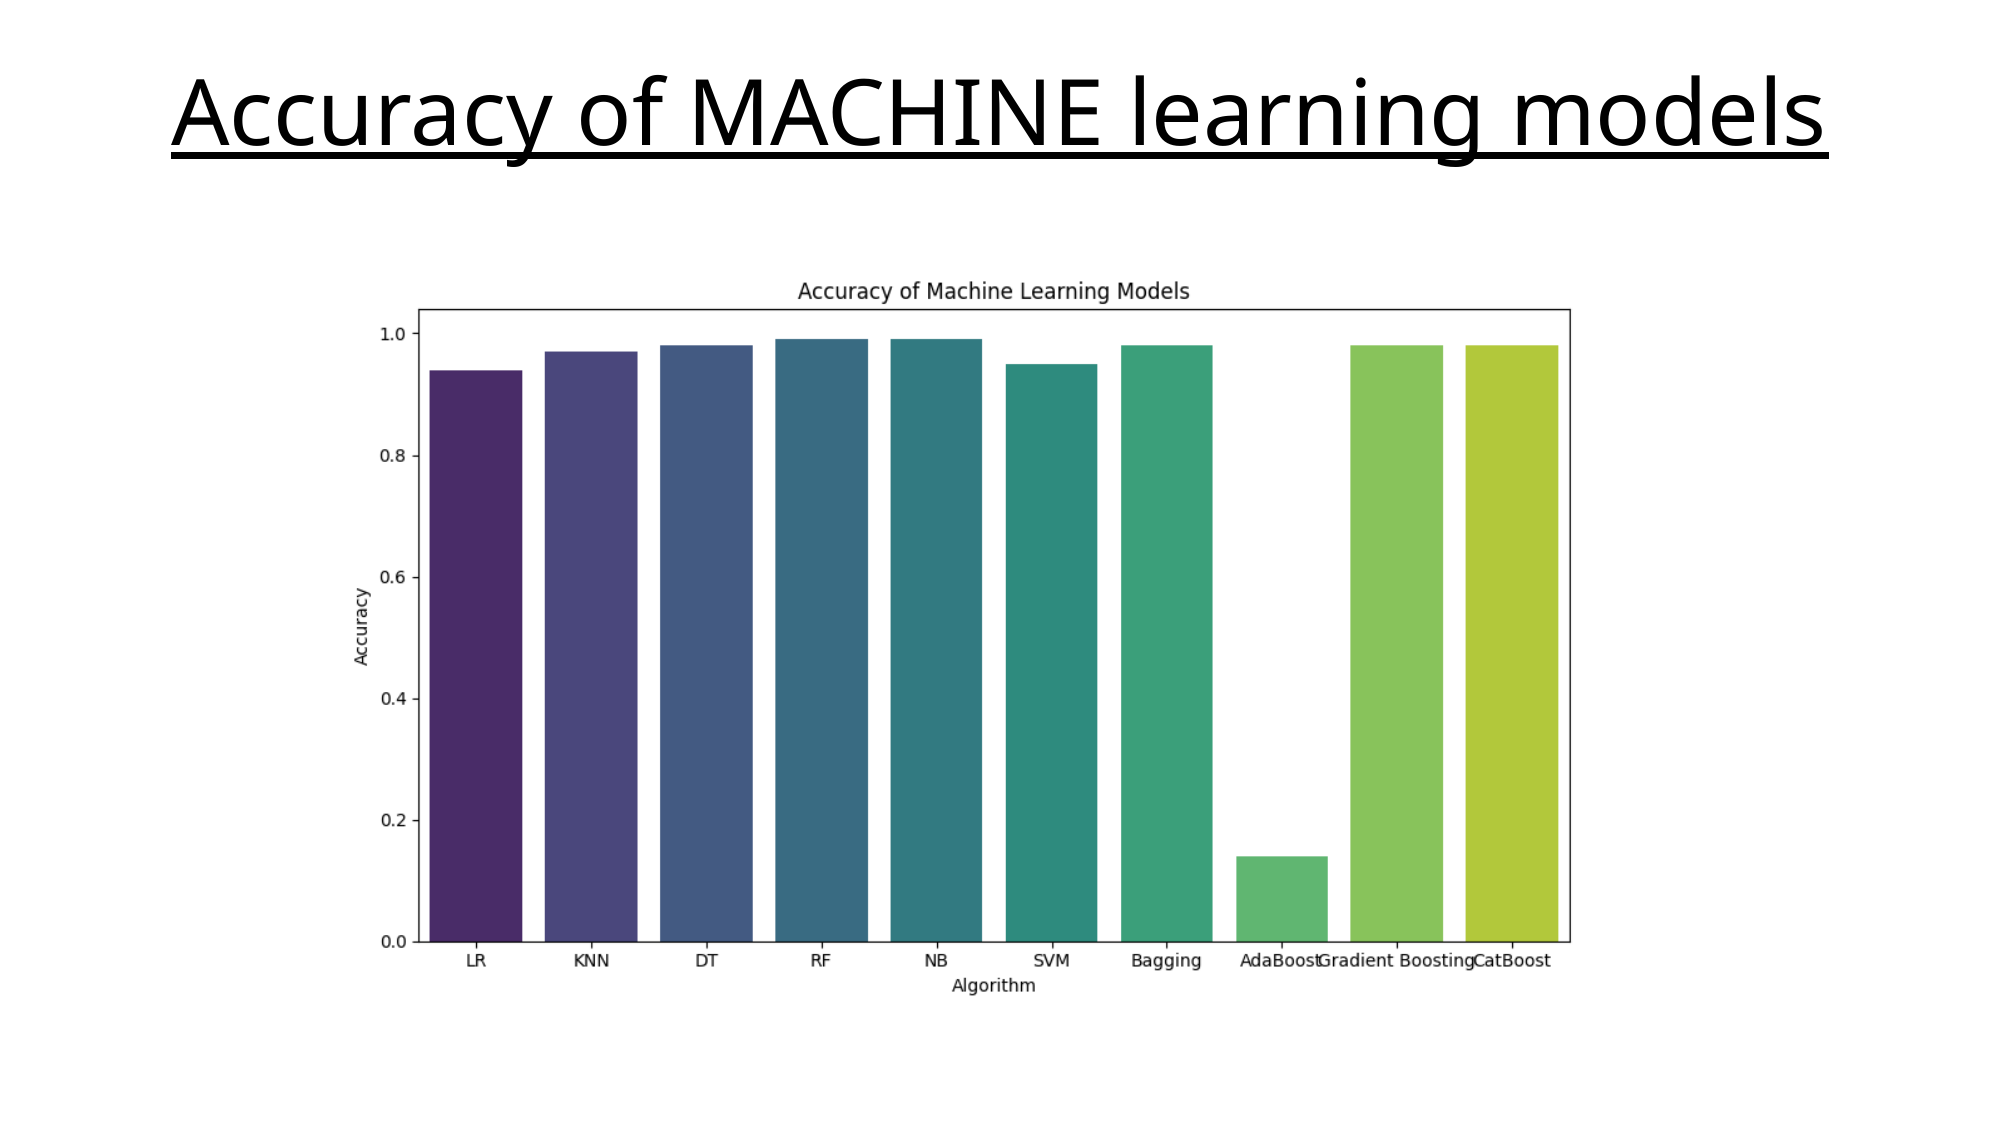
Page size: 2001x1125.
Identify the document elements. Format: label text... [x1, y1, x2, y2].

picture [341, 268, 1581, 1008]
title Accuracy of MACHINE learning models [0, 0, 2000, 218]
